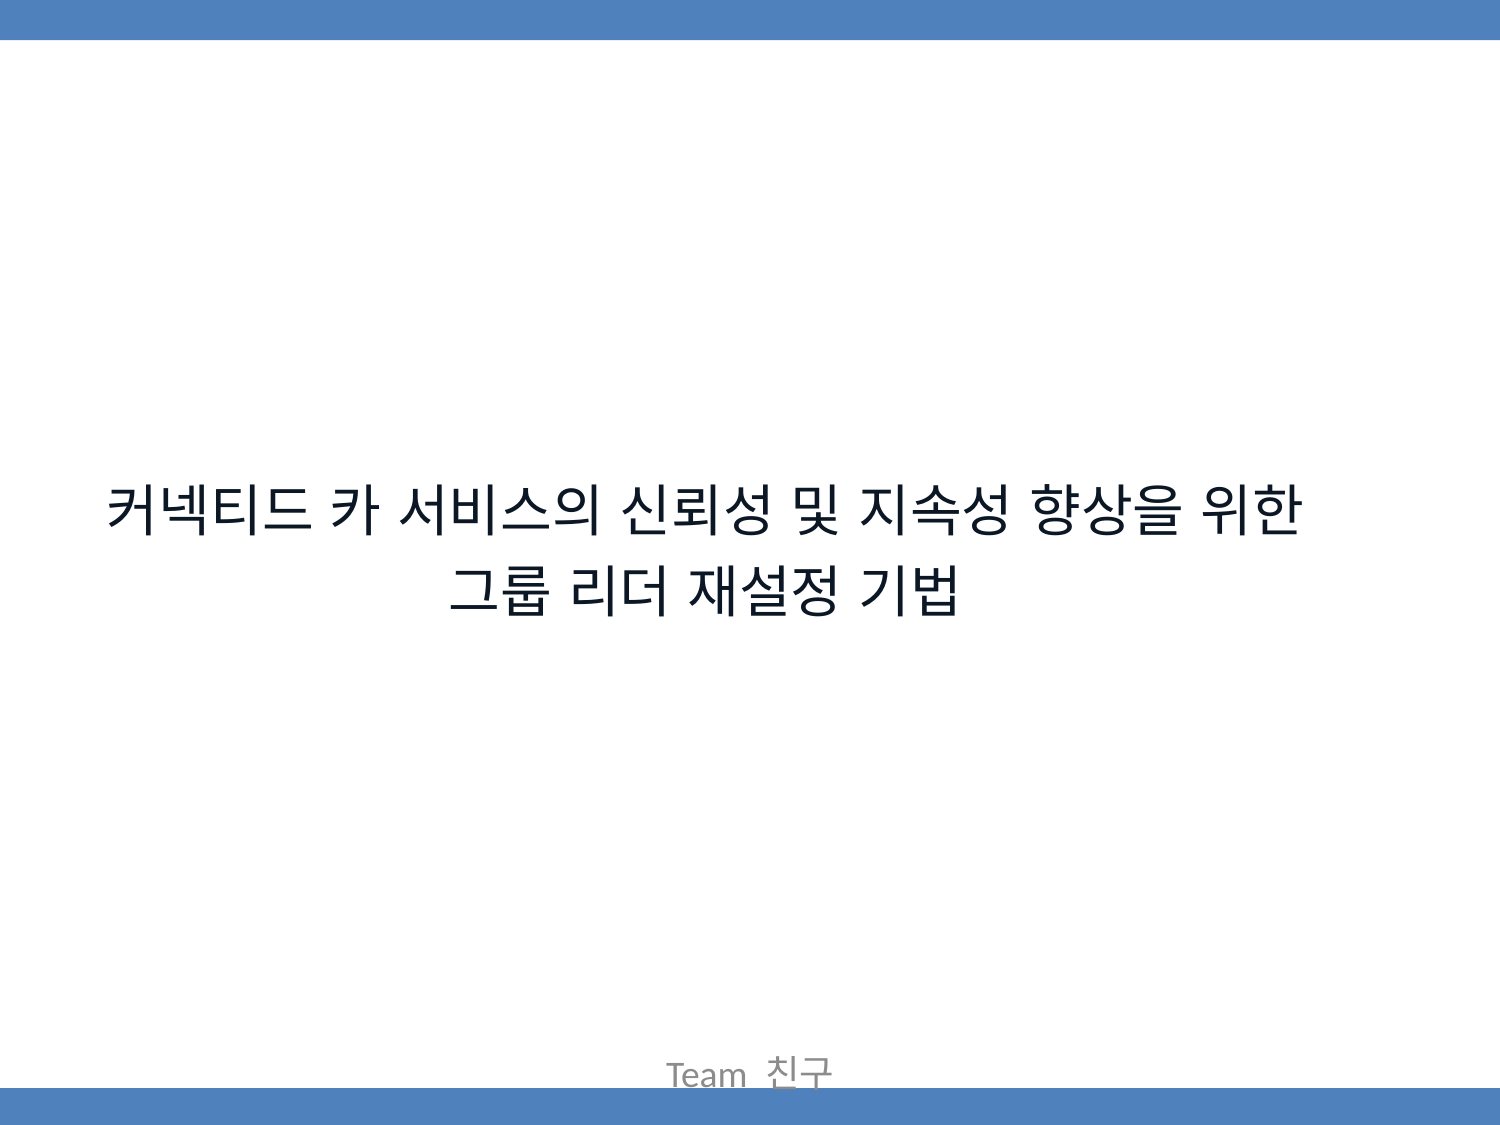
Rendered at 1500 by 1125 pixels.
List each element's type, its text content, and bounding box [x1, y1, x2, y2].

text_box Team 친구 [496, 1042, 1004, 1103]
text_box [0, 1086, 1500, 1125]
text_box [0, 0, 1500, 42]
title 커넥티드 카 서비스의 신뢰성 및 지속성 향상을 위한 그룹 리더 재설정 기법 [58, 438, 1353, 656]
